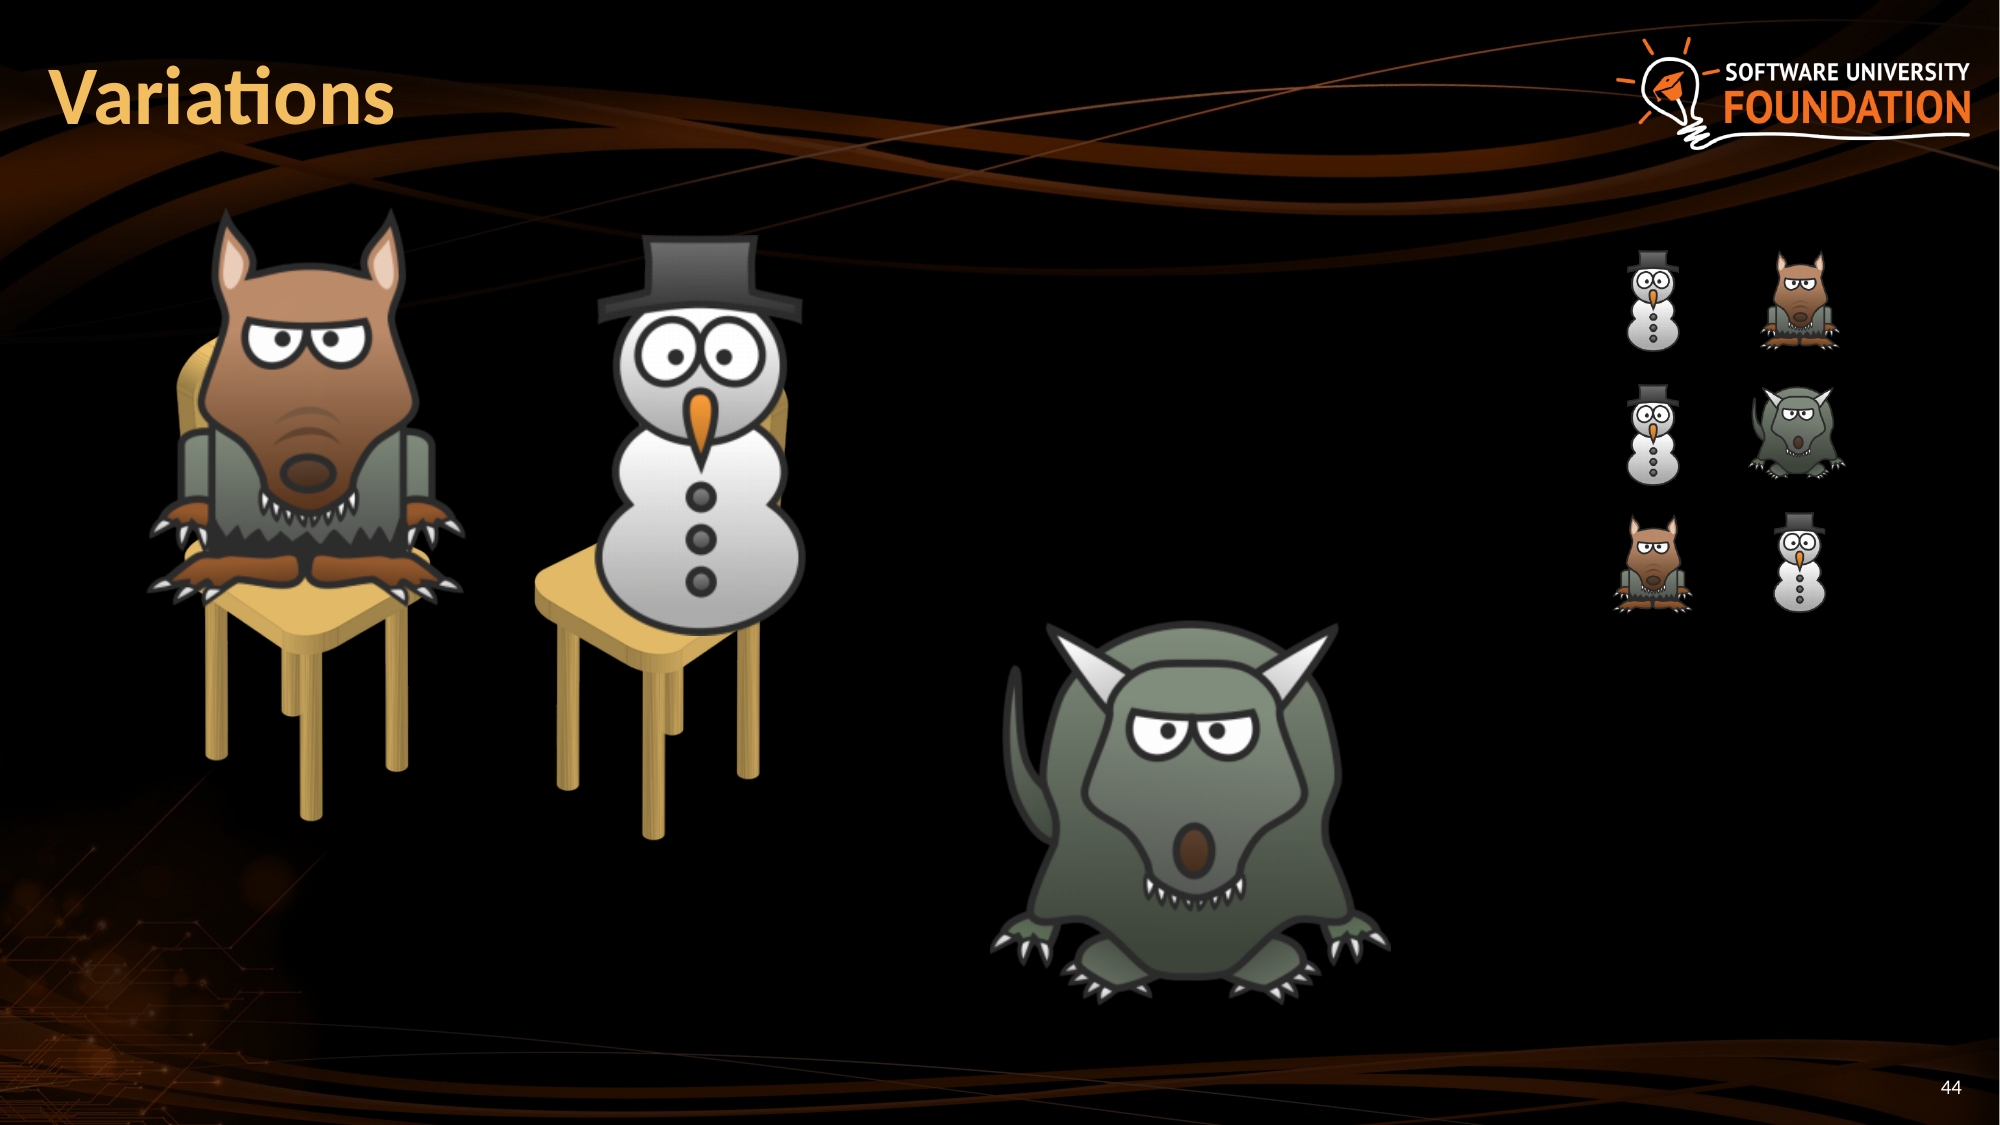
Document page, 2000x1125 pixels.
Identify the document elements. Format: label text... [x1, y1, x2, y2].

slide_number ‹#› [1897, 1070, 1968, 1103]
title Variations [30, 6, 1602, 189]
picture [0, 0, 2000, 1125]
